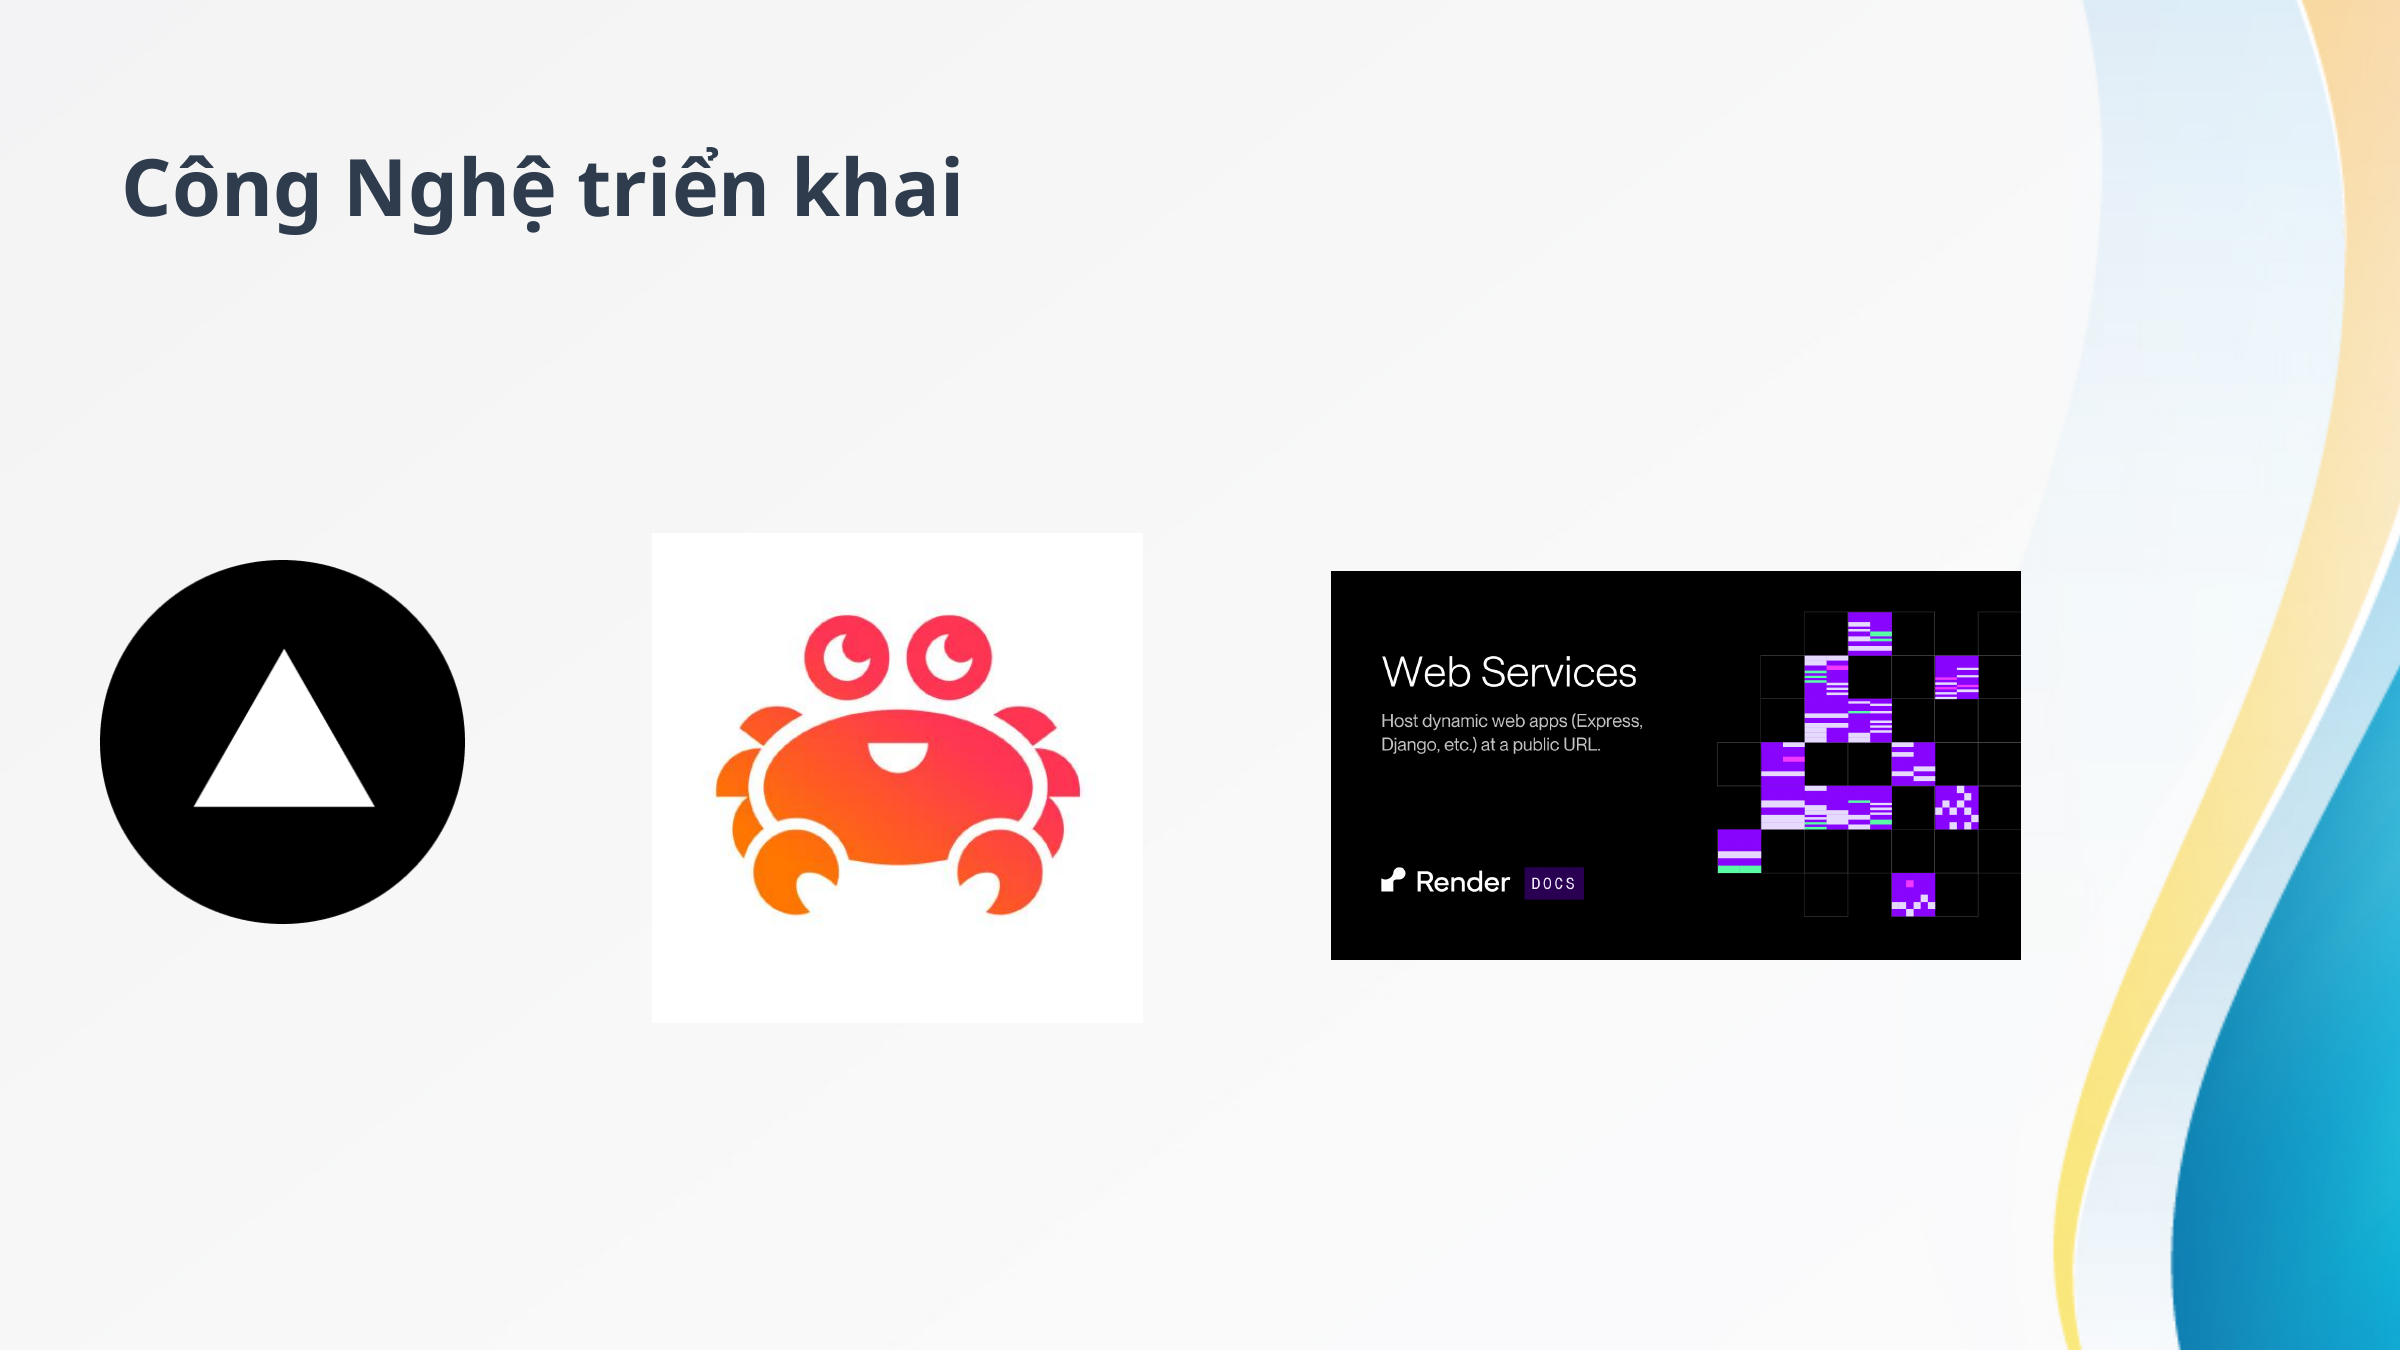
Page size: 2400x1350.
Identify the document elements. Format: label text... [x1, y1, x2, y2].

text_box [153, 392, 765, 637]
picture [0, 0, 2400, 1350]
text_box Công Nghệ triển khai [121, 131, 923, 232]
